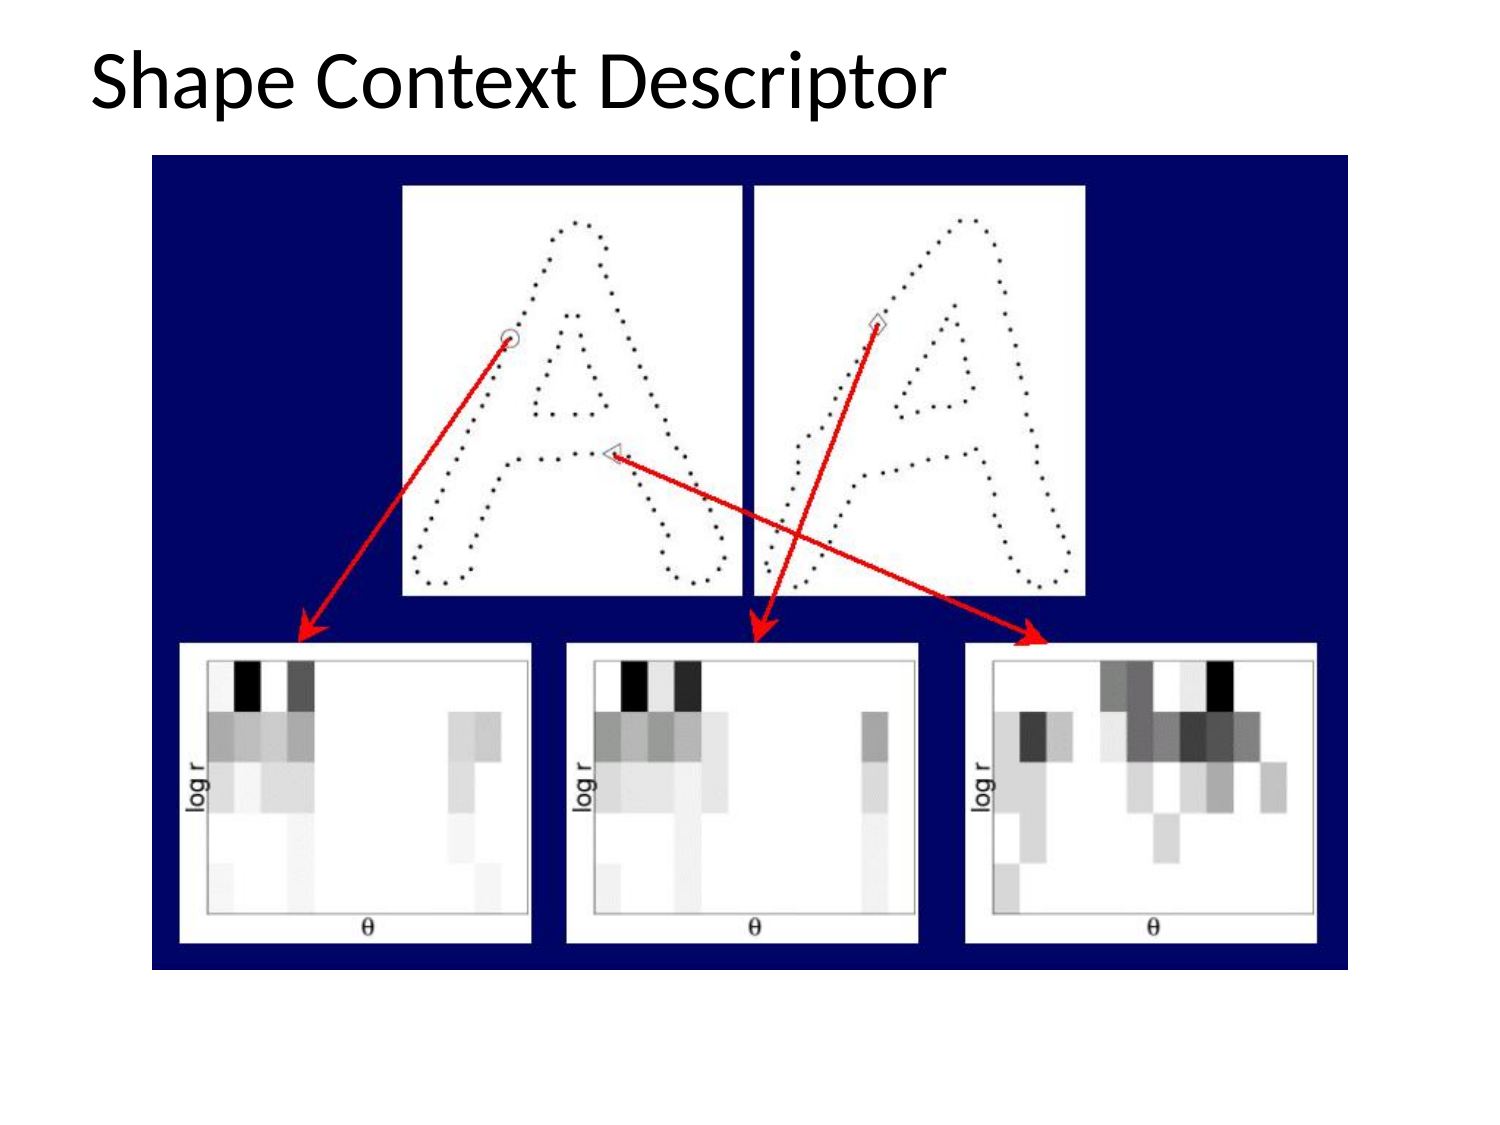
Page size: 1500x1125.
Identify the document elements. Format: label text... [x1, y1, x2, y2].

picture [152, 154, 1348, 970]
title Shape Context Descriptor [75, 0, 1425, 150]
